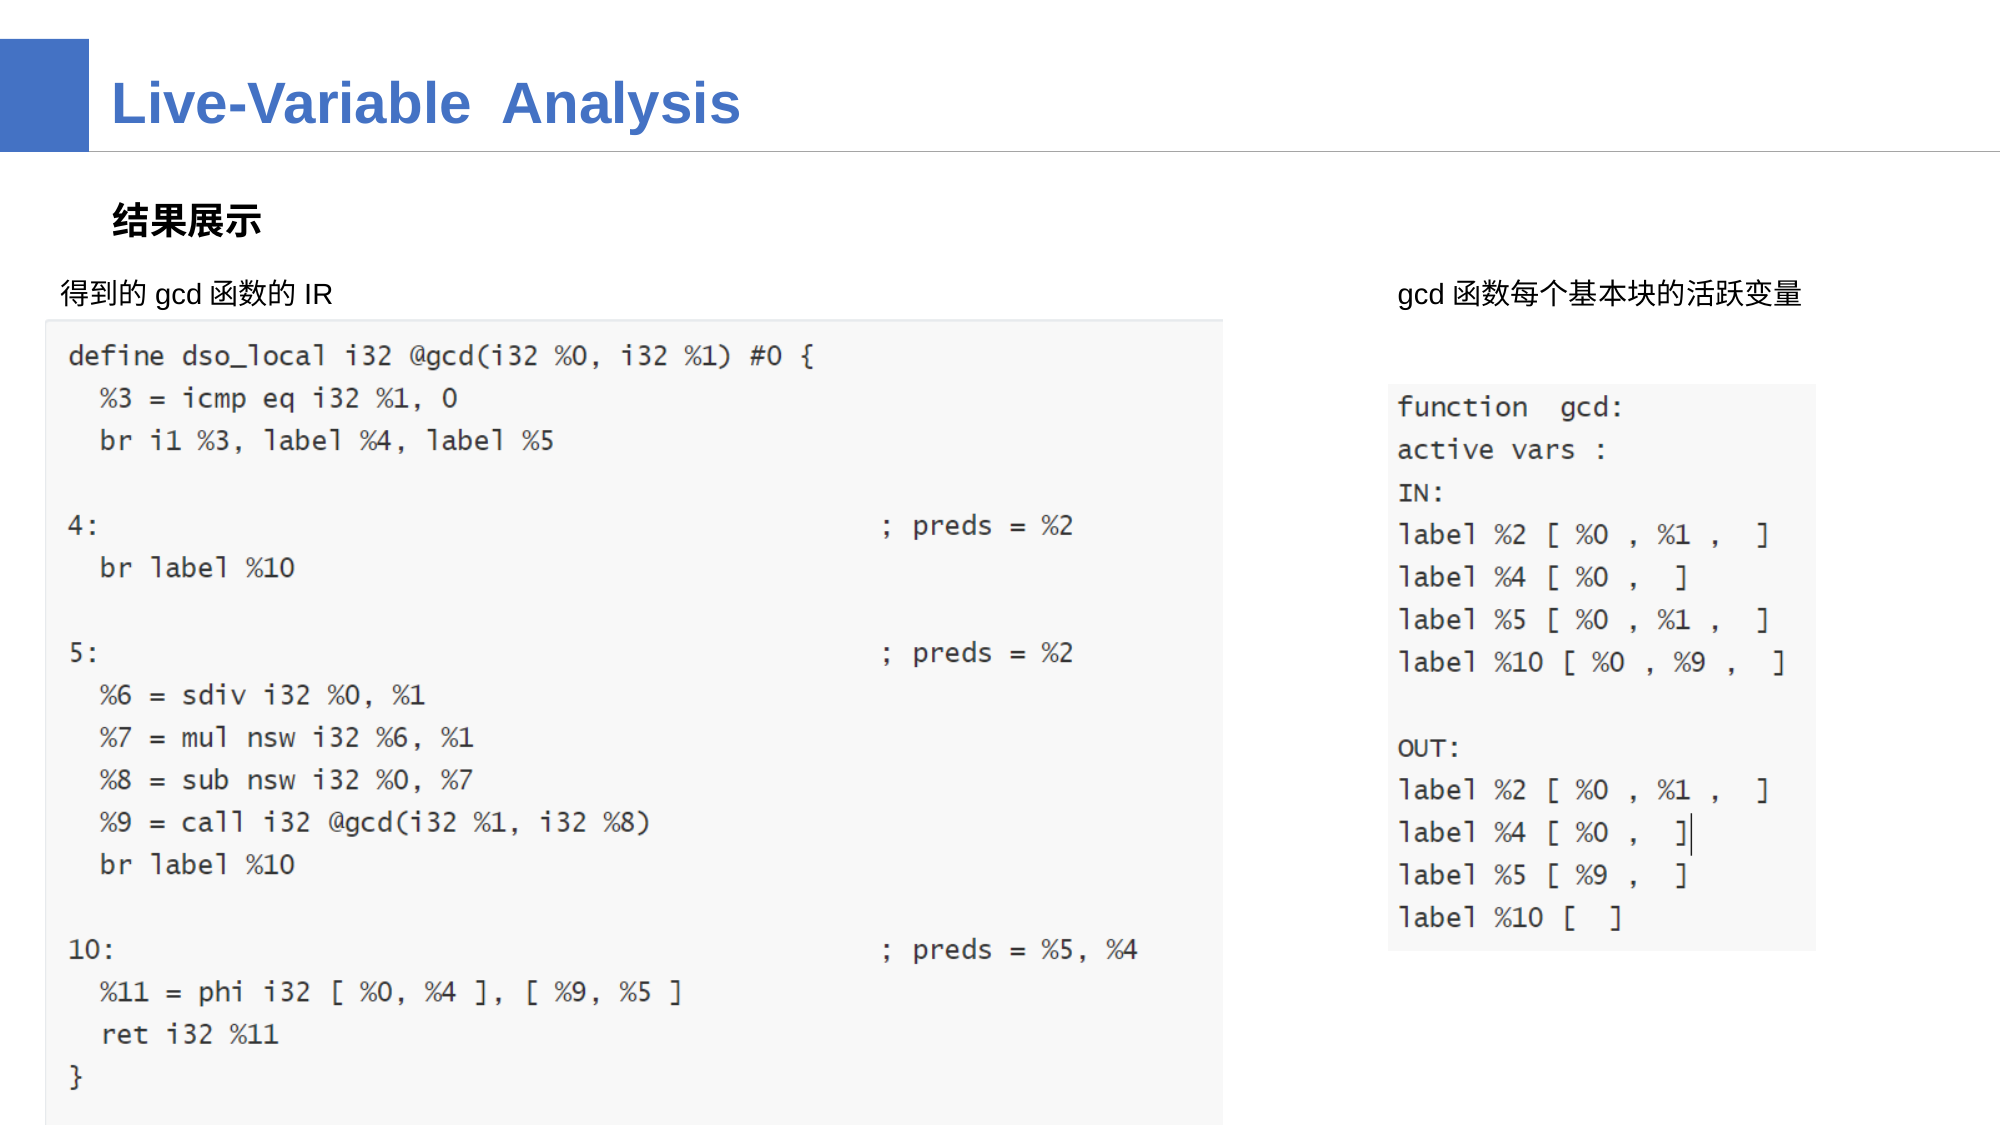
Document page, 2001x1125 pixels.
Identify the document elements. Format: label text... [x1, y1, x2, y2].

text_box gcd函数每个基本块的活跃变量 [1383, 268, 1818, 318]
text_box 结果展示 [97, 189, 278, 250]
text_box 得到的gcd函数的IR [45, 268, 466, 318]
picture [1388, 384, 1816, 951]
list Live-Variable Analysis [96, 57, 880, 144]
picture [45, 318, 1223, 1125]
